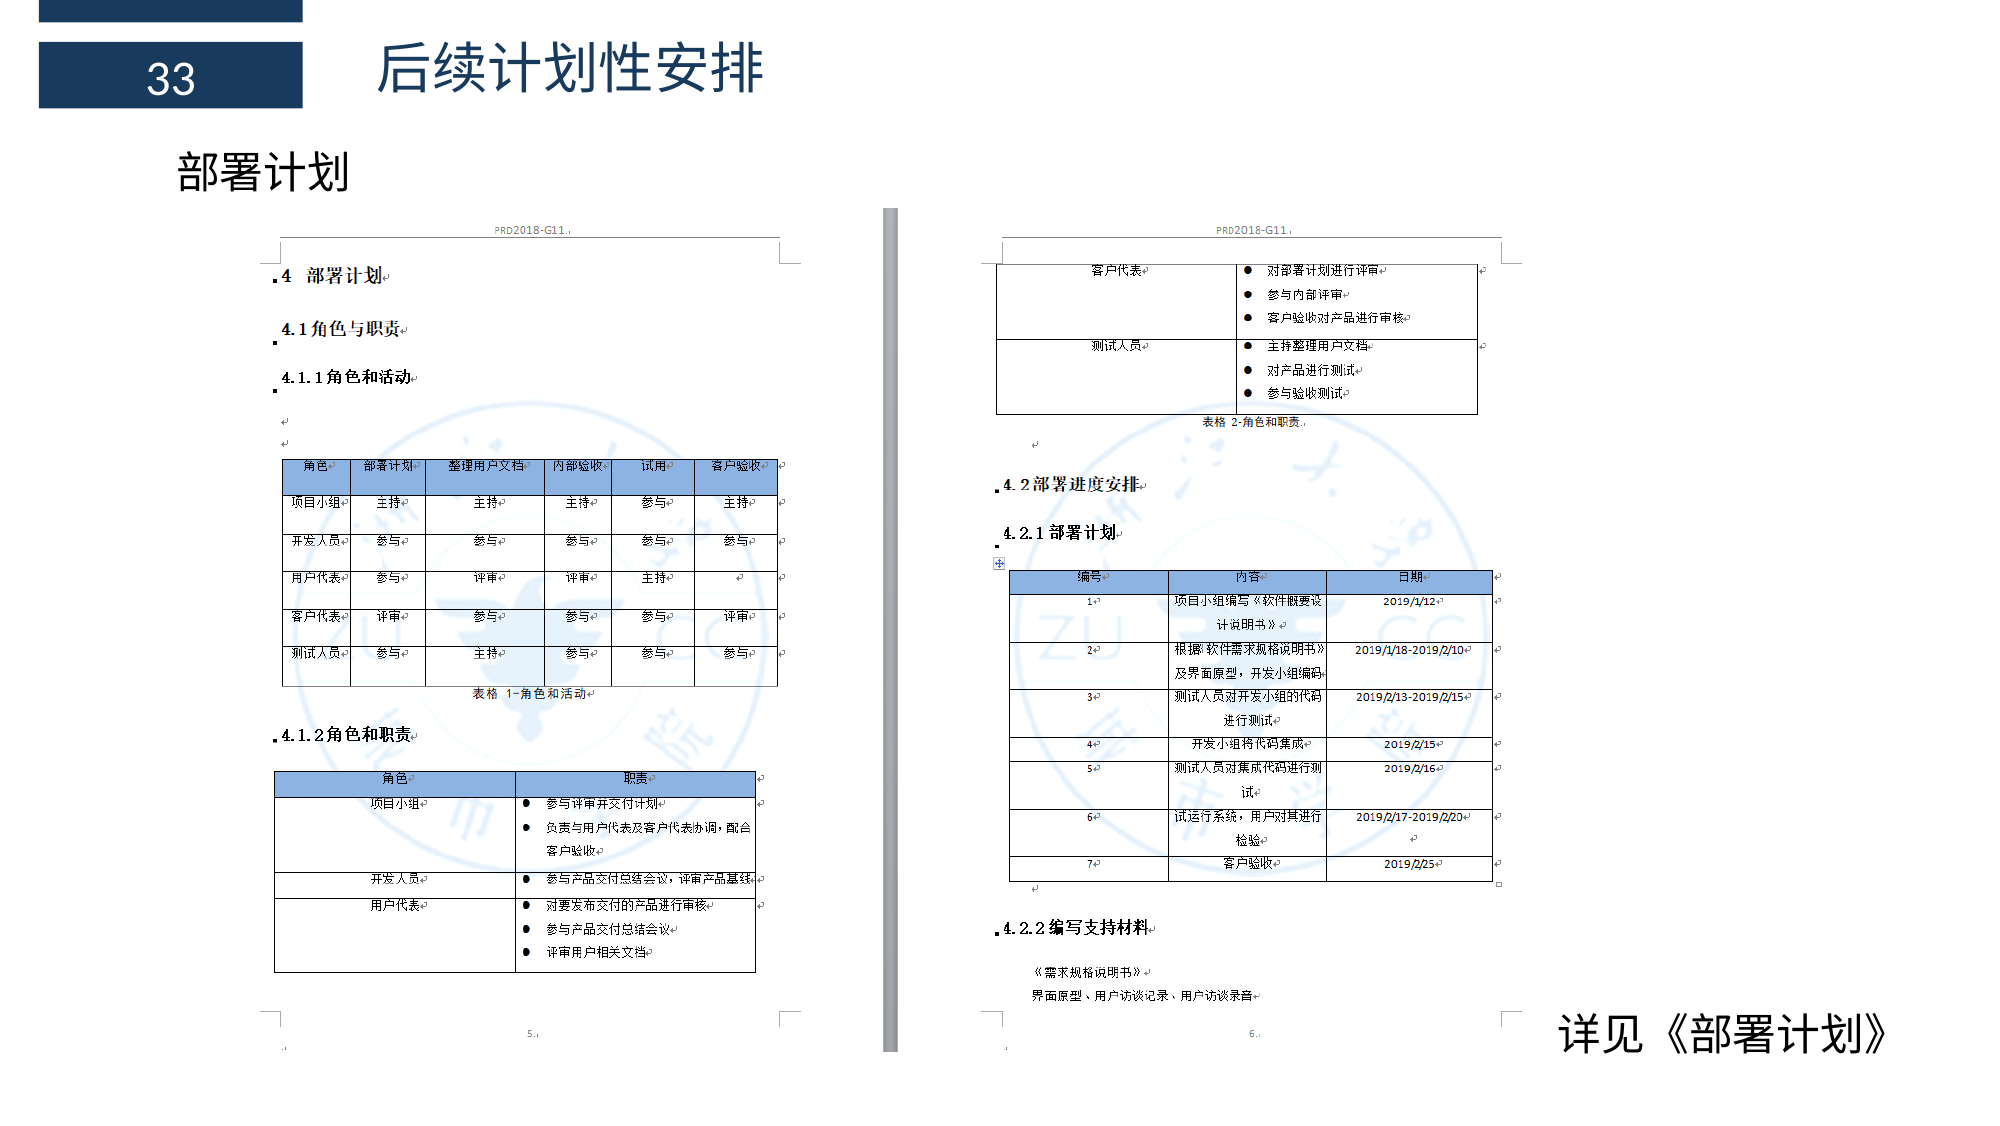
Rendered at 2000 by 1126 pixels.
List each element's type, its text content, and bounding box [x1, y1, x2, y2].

text_box [37, 0, 305, 24]
text_box 后续计划性安排 [361, 26, 1355, 108]
text_box 详见《部署计划》 [1543, 999, 1997, 1067]
picture [184, 208, 1599, 1052]
text_box 部署计划 [161, 137, 670, 205]
text_box 33 [37, 40, 305, 111]
